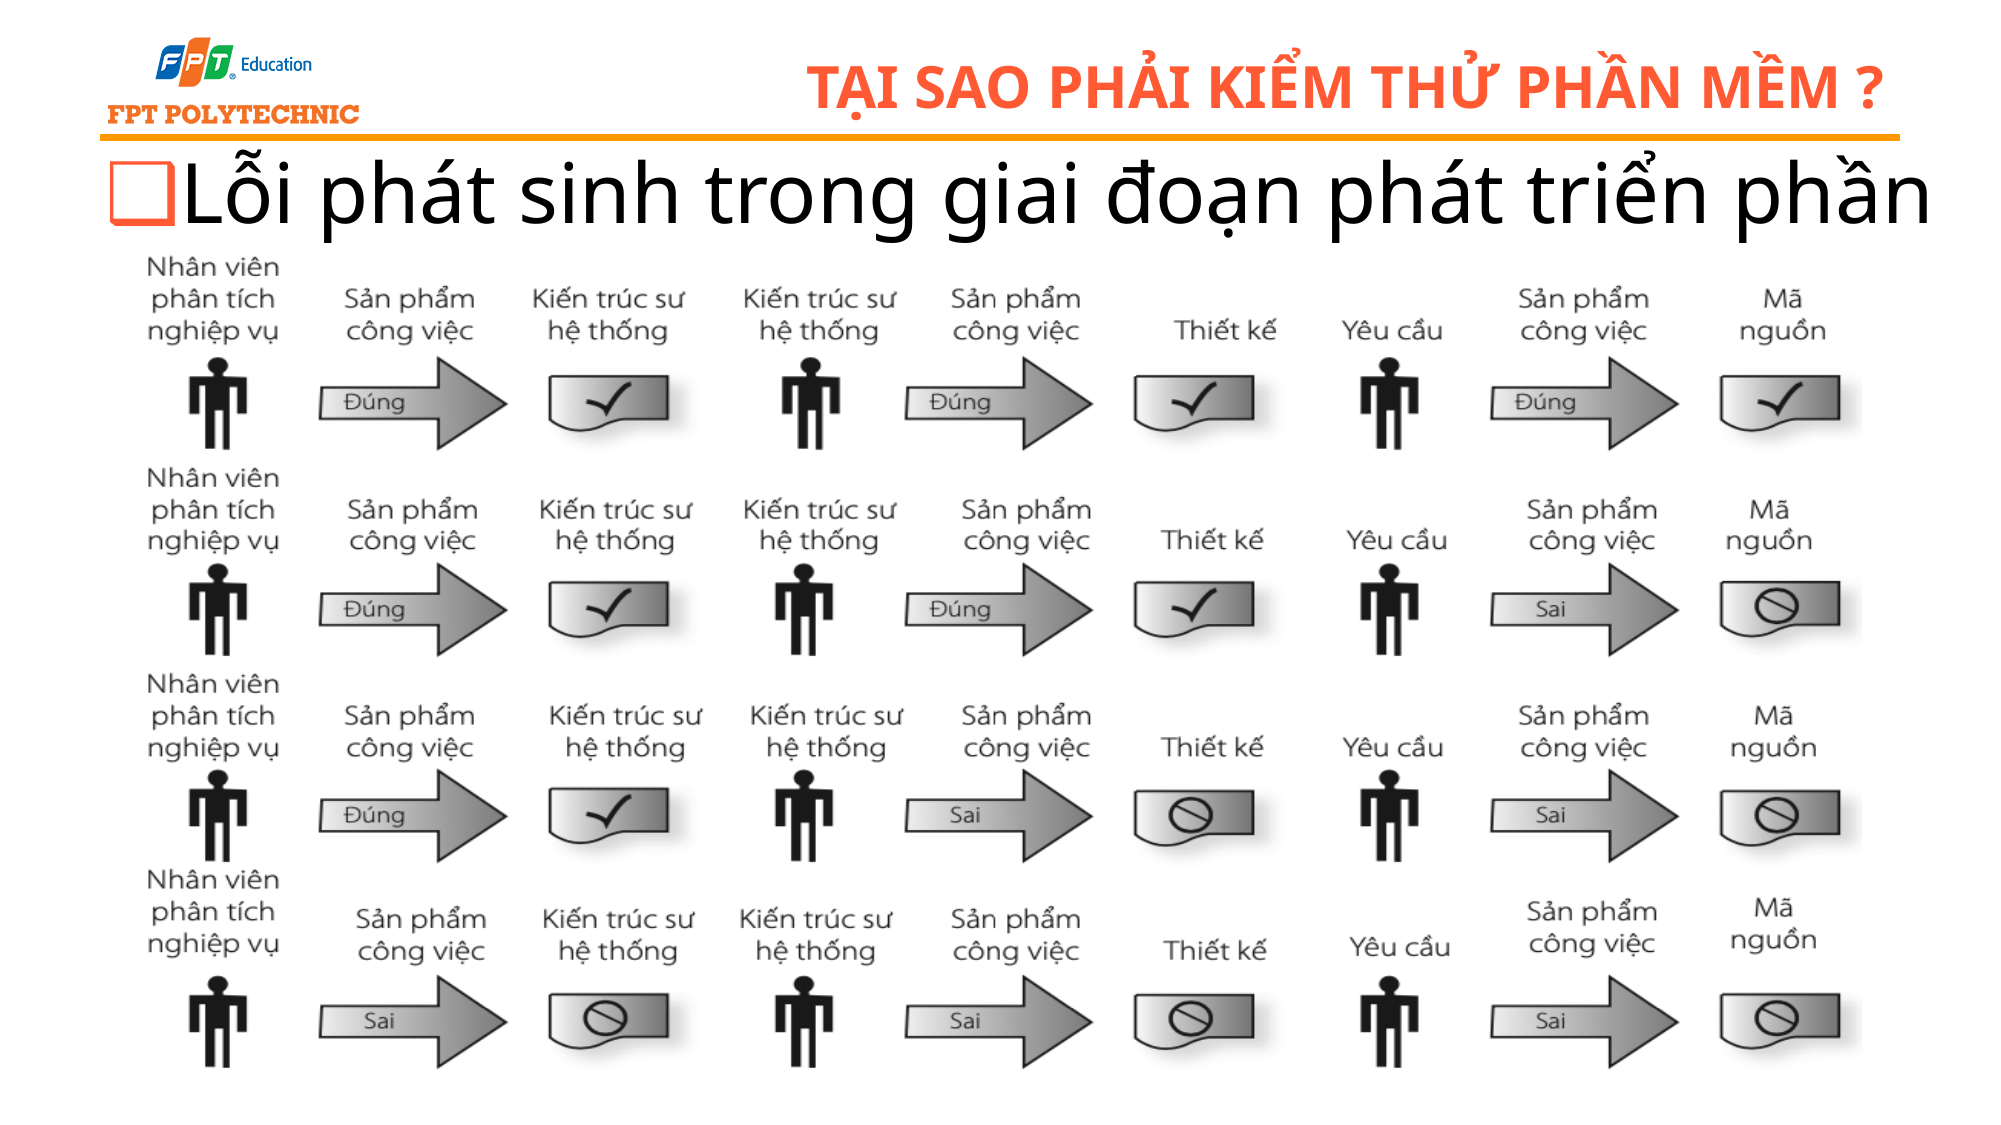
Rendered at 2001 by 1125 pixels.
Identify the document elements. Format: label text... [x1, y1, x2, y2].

picture [99, 25, 367, 124]
title Tại sao phải kiểm thử phần mềm ? [366, 45, 1900, 124]
picture [138, 247, 1862, 1088]
text_box Lỗi phát sinh trong giai đoạn phát triển phần mềm [90, 124, 1961, 249]
